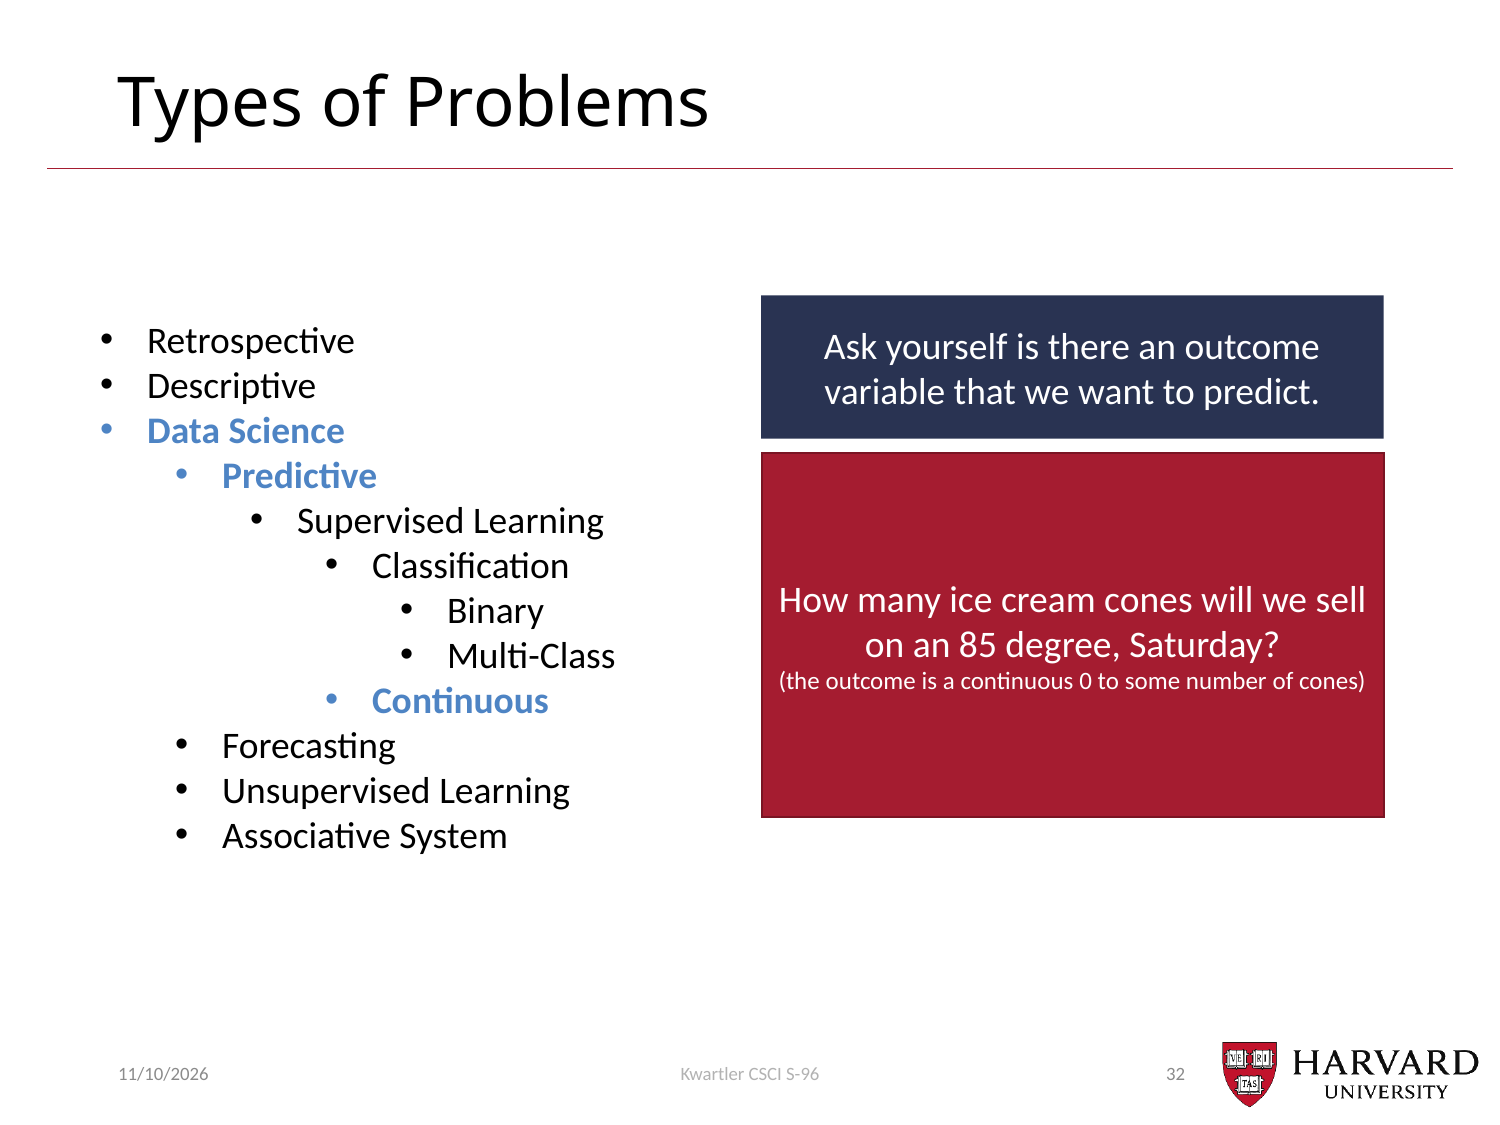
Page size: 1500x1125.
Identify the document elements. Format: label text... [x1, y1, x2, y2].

slide_number 32 [1059, 1042, 1200, 1103]
title Types of Problems [103, 59, 1397, 157]
text_box Retrospective Descriptive Data Science Predictive Supervised Learning Classification Binary Multi-Class Continuous Forecasting Unsupervised Learning Associative System [85, 308, 631, 909]
picture [1200, 1024, 1500, 1125]
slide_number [103, 1042, 441, 1103]
text_box How many ice cream cones will we sell on an 85 degree, Saturday? (the outcome is a continuous 0 to some number of cones) [761, 452, 1385, 818]
footer Kwartler CSCI S-96 [496, 1042, 1004, 1103]
text_box Ask yourself is there an outcome variable that we want to predict. [760, 294, 1385, 440]
